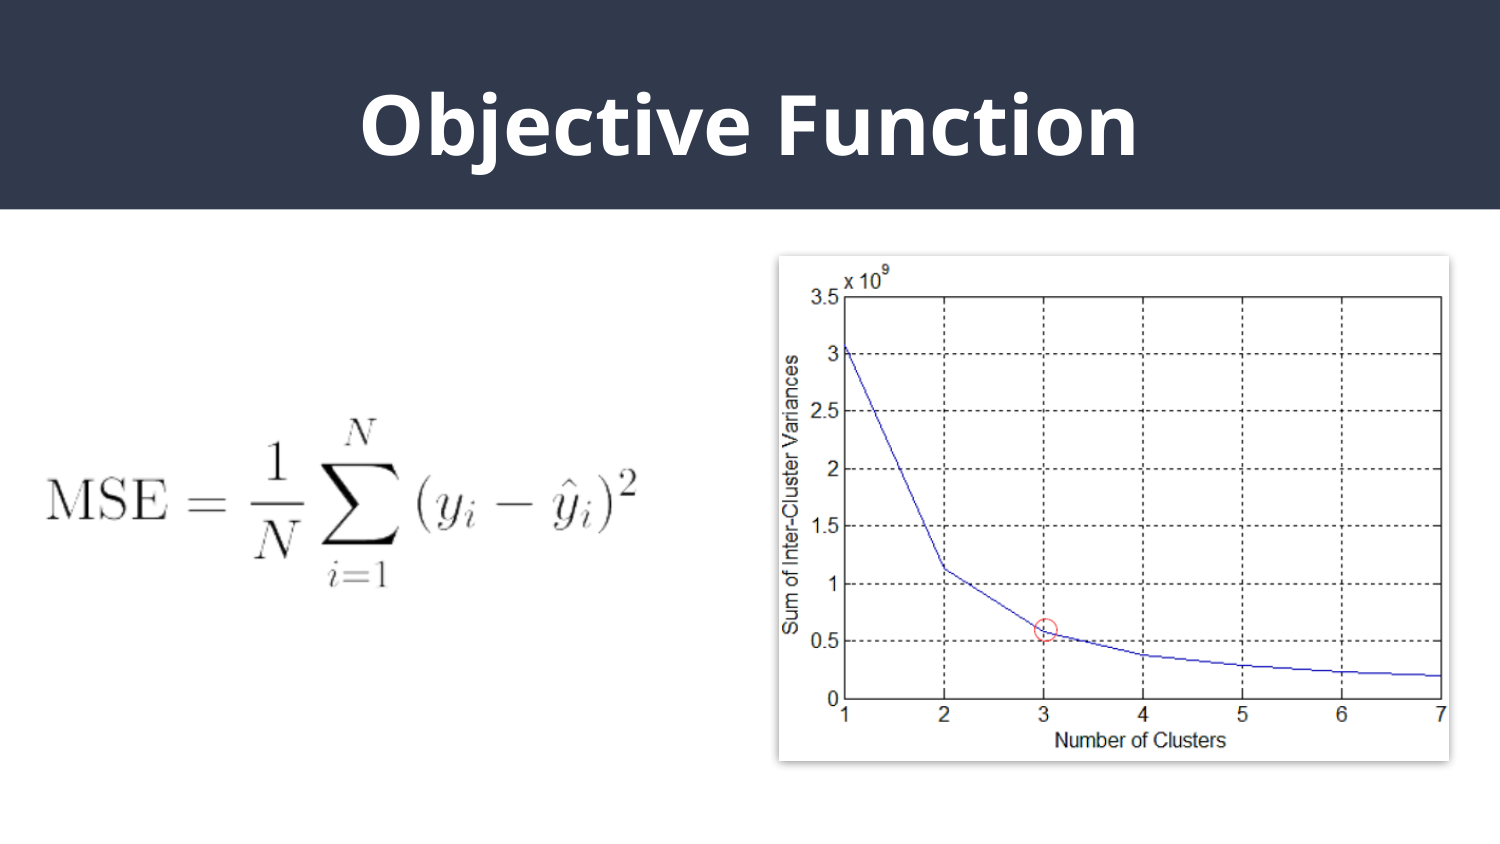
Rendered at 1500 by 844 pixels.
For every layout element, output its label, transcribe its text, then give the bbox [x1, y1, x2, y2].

picture [779, 256, 1450, 761]
title Objective Function [51, 57, 1449, 160]
picture [24, 184, 660, 819]
